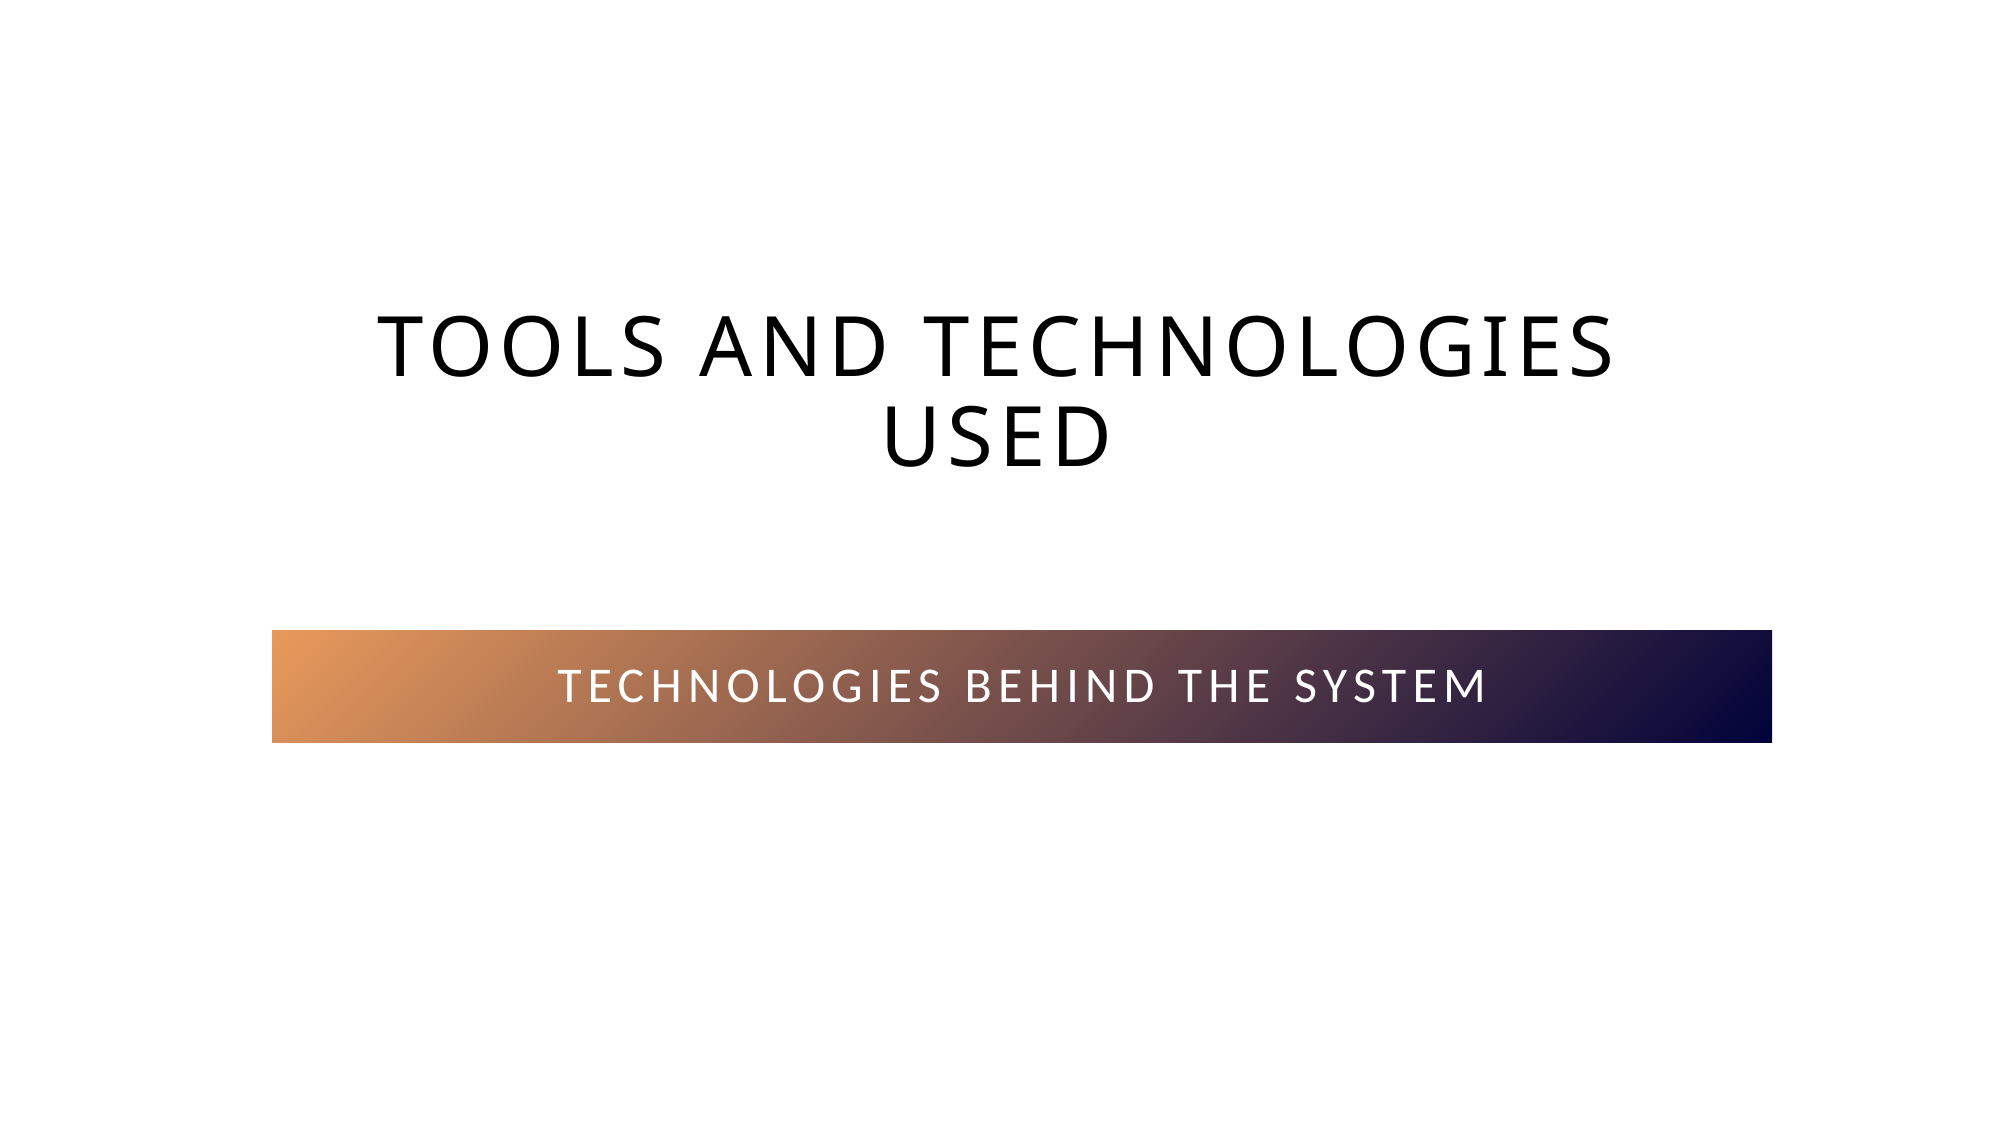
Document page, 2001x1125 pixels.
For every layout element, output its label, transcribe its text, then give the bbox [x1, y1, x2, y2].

title Tools and Technologies used [249, 236, 1750, 612]
subtitle Technologies Behind the System [272, 630, 1773, 743]
